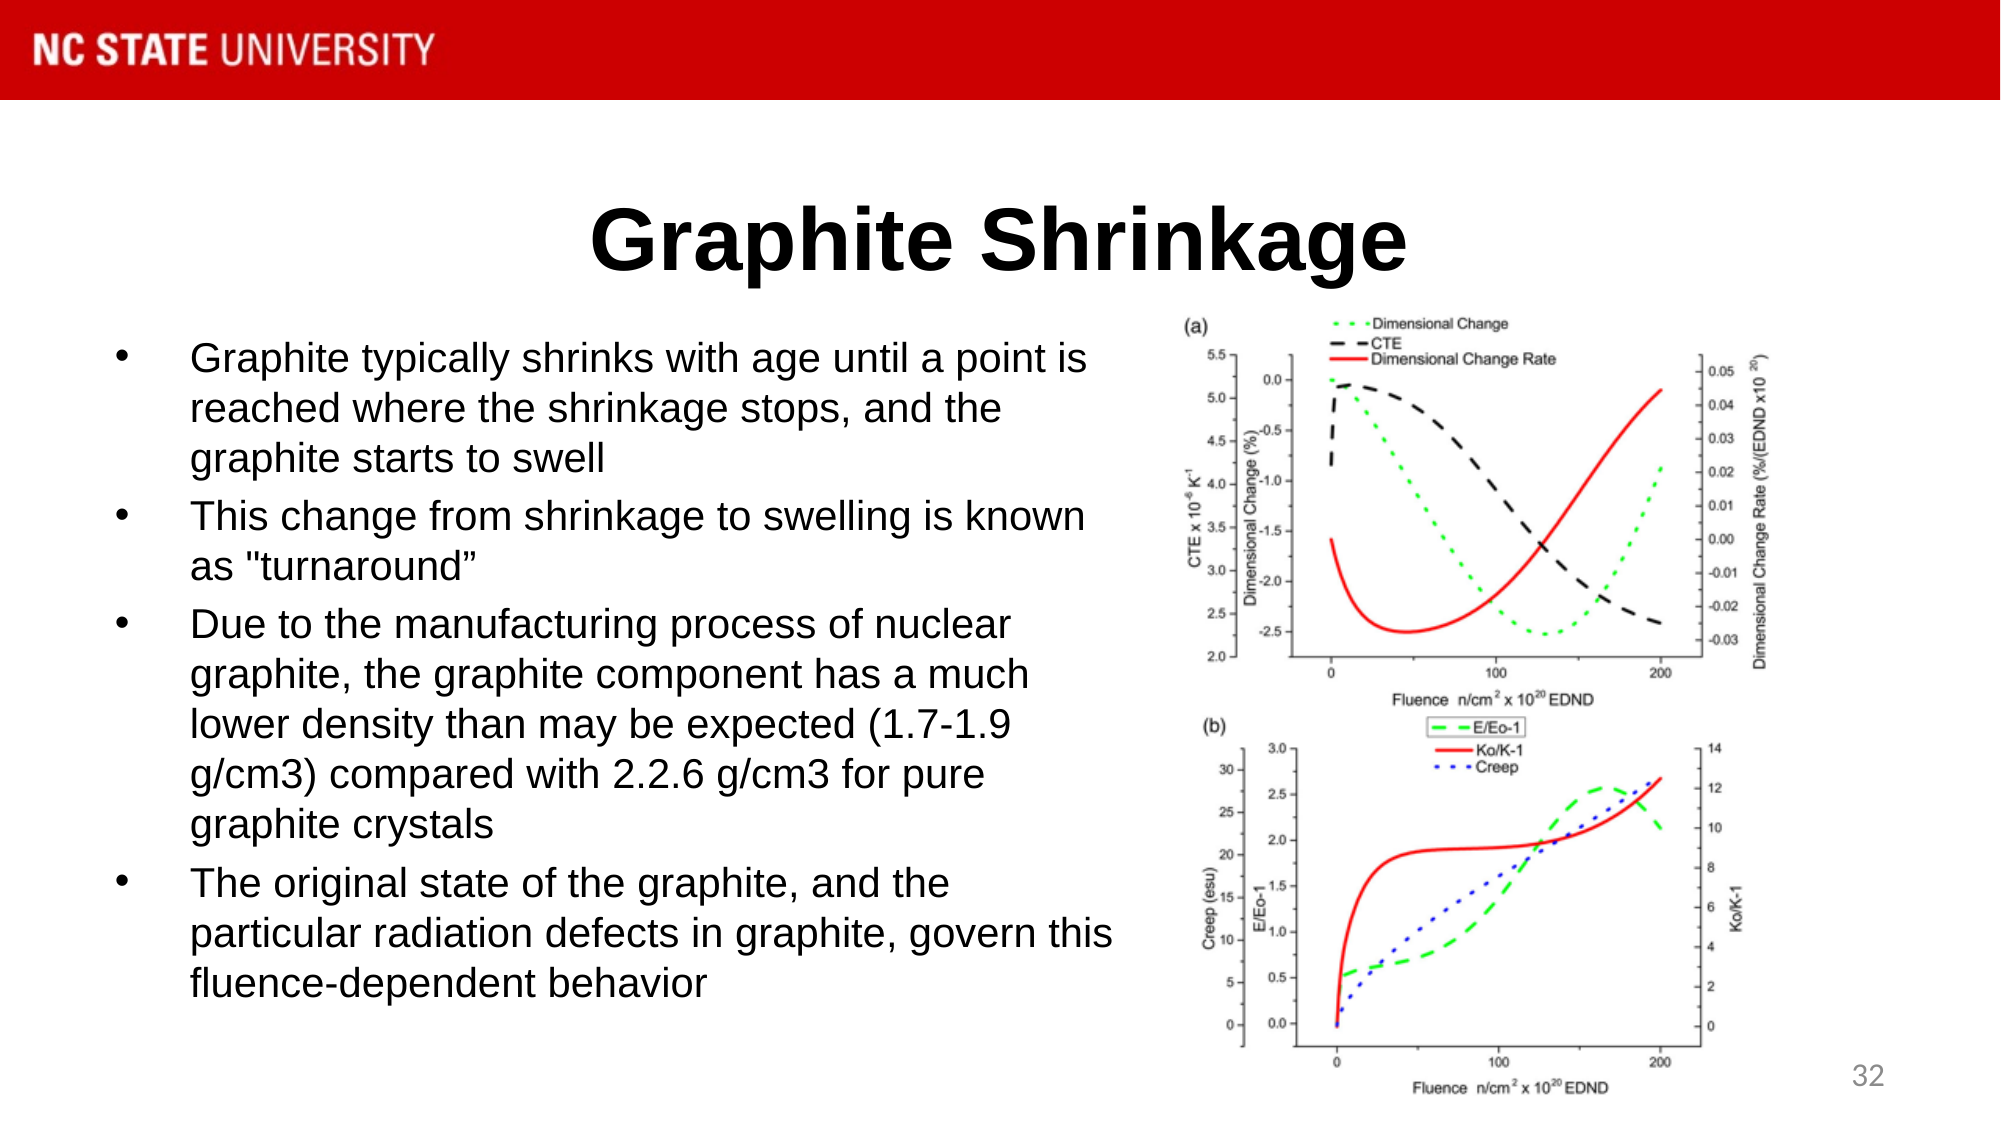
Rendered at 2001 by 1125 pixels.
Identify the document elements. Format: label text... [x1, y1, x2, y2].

picture [0, 0, 2001, 100]
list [1183, 315, 1780, 709]
picture [1183, 714, 1744, 1097]
slide_number 32 [1745, 1042, 1900, 1103]
list Graphite typically shrinks with age until a point is reached where the shrinkage stops, and the graphite starts to swell This change from shrinkage to swelling is known as "turnaround” Due to the manufacturing process of nuclear graphite, the graphite component has a much lower density than may be expected (1.7-1.9 g/cm3) compared with 2.2.6 g/cm3 for pure graphite crystals The original state of the graphite, and the particular radiation defects in graphite, govern this fluence-dependent behavior [99, 322, 1142, 1005]
title Graphite Shrinkage [99, 147, 1900, 323]
